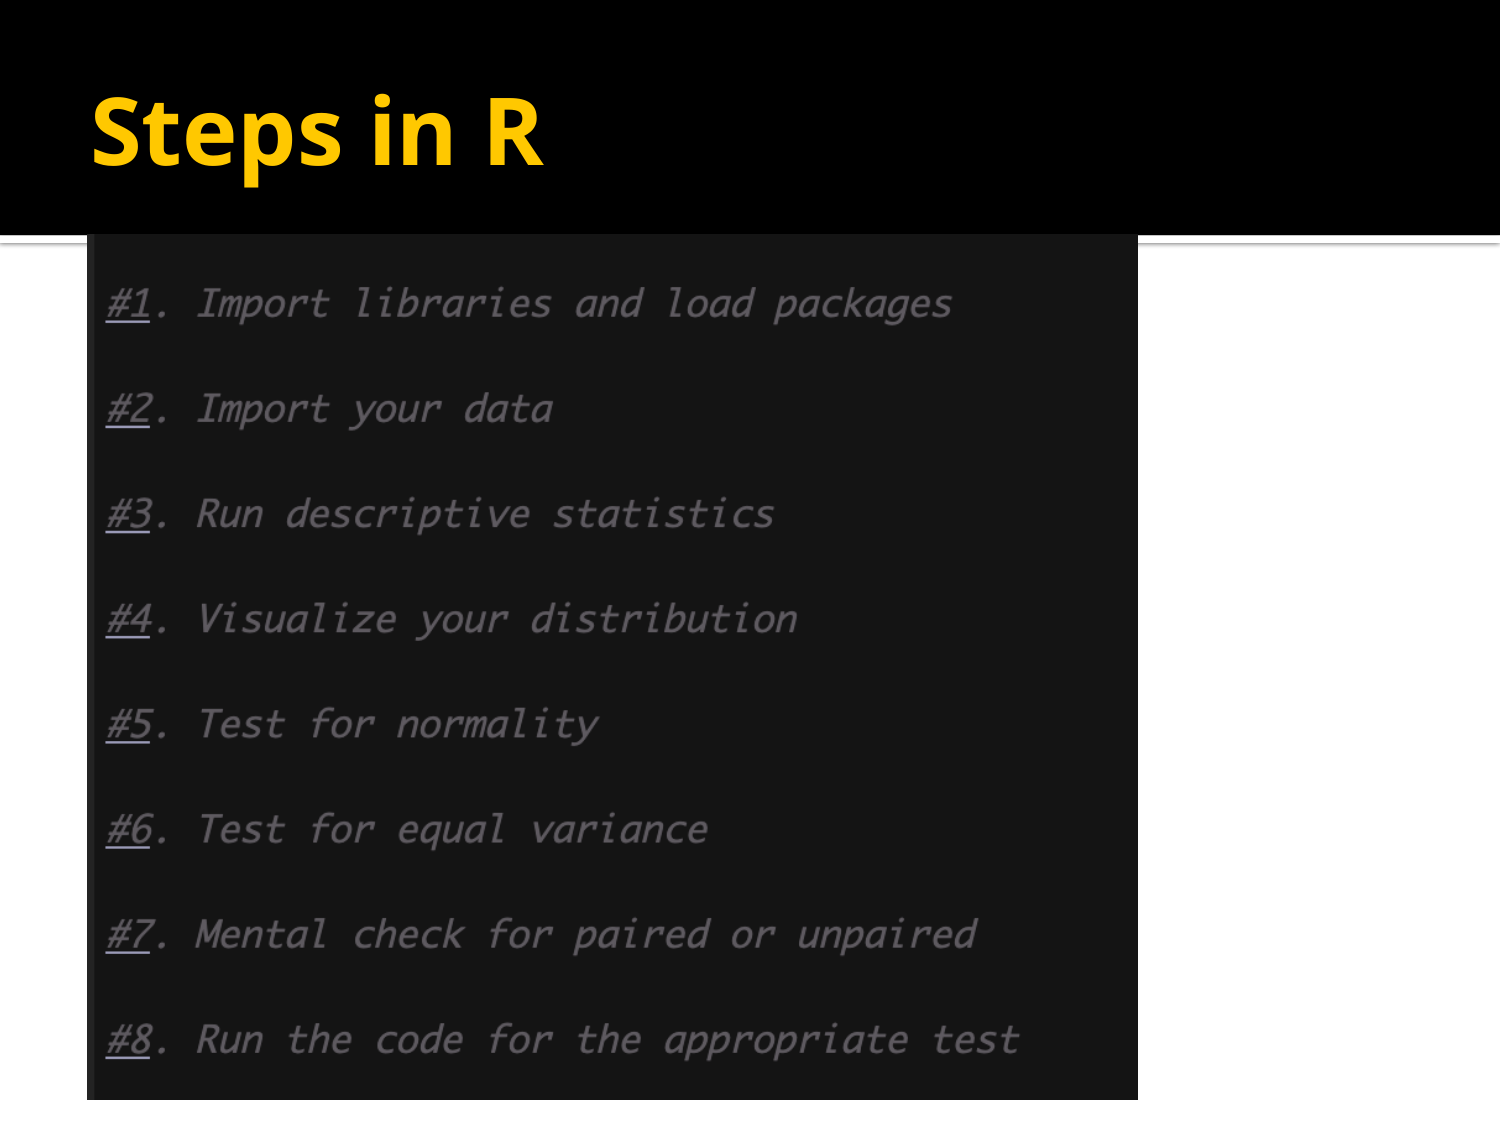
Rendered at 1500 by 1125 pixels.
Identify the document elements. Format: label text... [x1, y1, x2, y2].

picture [87, 234, 1138, 1100]
title Steps in R [75, 25, 1425, 231]
